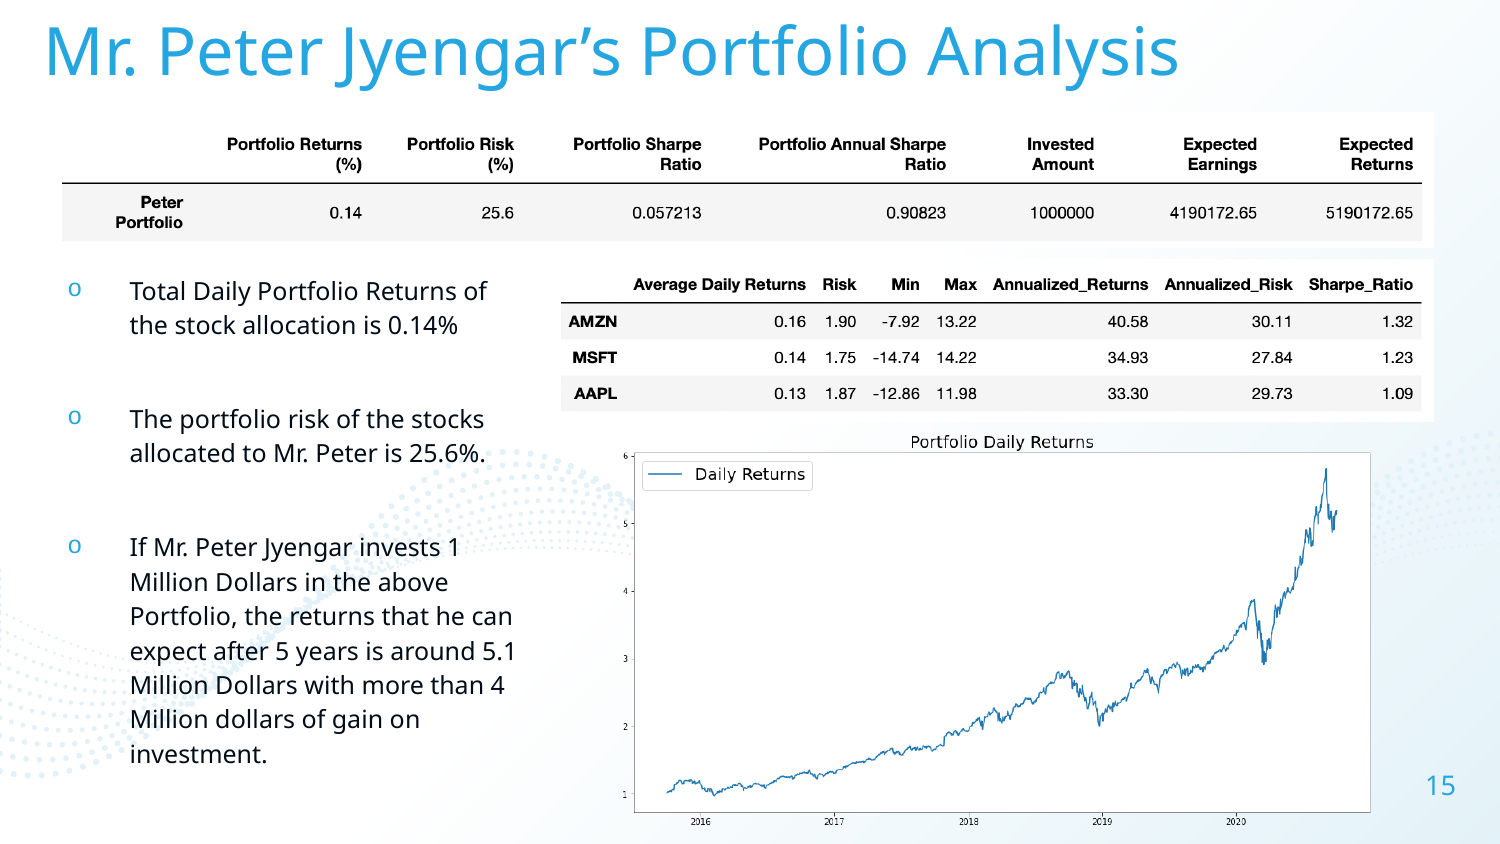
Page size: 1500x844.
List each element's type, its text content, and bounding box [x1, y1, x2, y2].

picture [557, 258, 1434, 423]
title Mr. Peter Jyengar’s Portfolio Analysis [43, 24, 1457, 90]
list Total Daily Portfolio Returns of the stock allocation is 0.14% The portfolio risk of the stocks allocated to Mr. Peter is 25.6%. If Mr. Peter Jyengar invests 1 Million Dollars in the above Portfolio, the returns that he can expect after 5 years is around 5.1 Million Dollars with more than 4 Million dollars of gain on investment. [54, 270, 531, 783]
picture [616, 429, 1375, 832]
picture [54, 112, 1434, 249]
slide_number 15 [1380, 754, 1457, 819]
